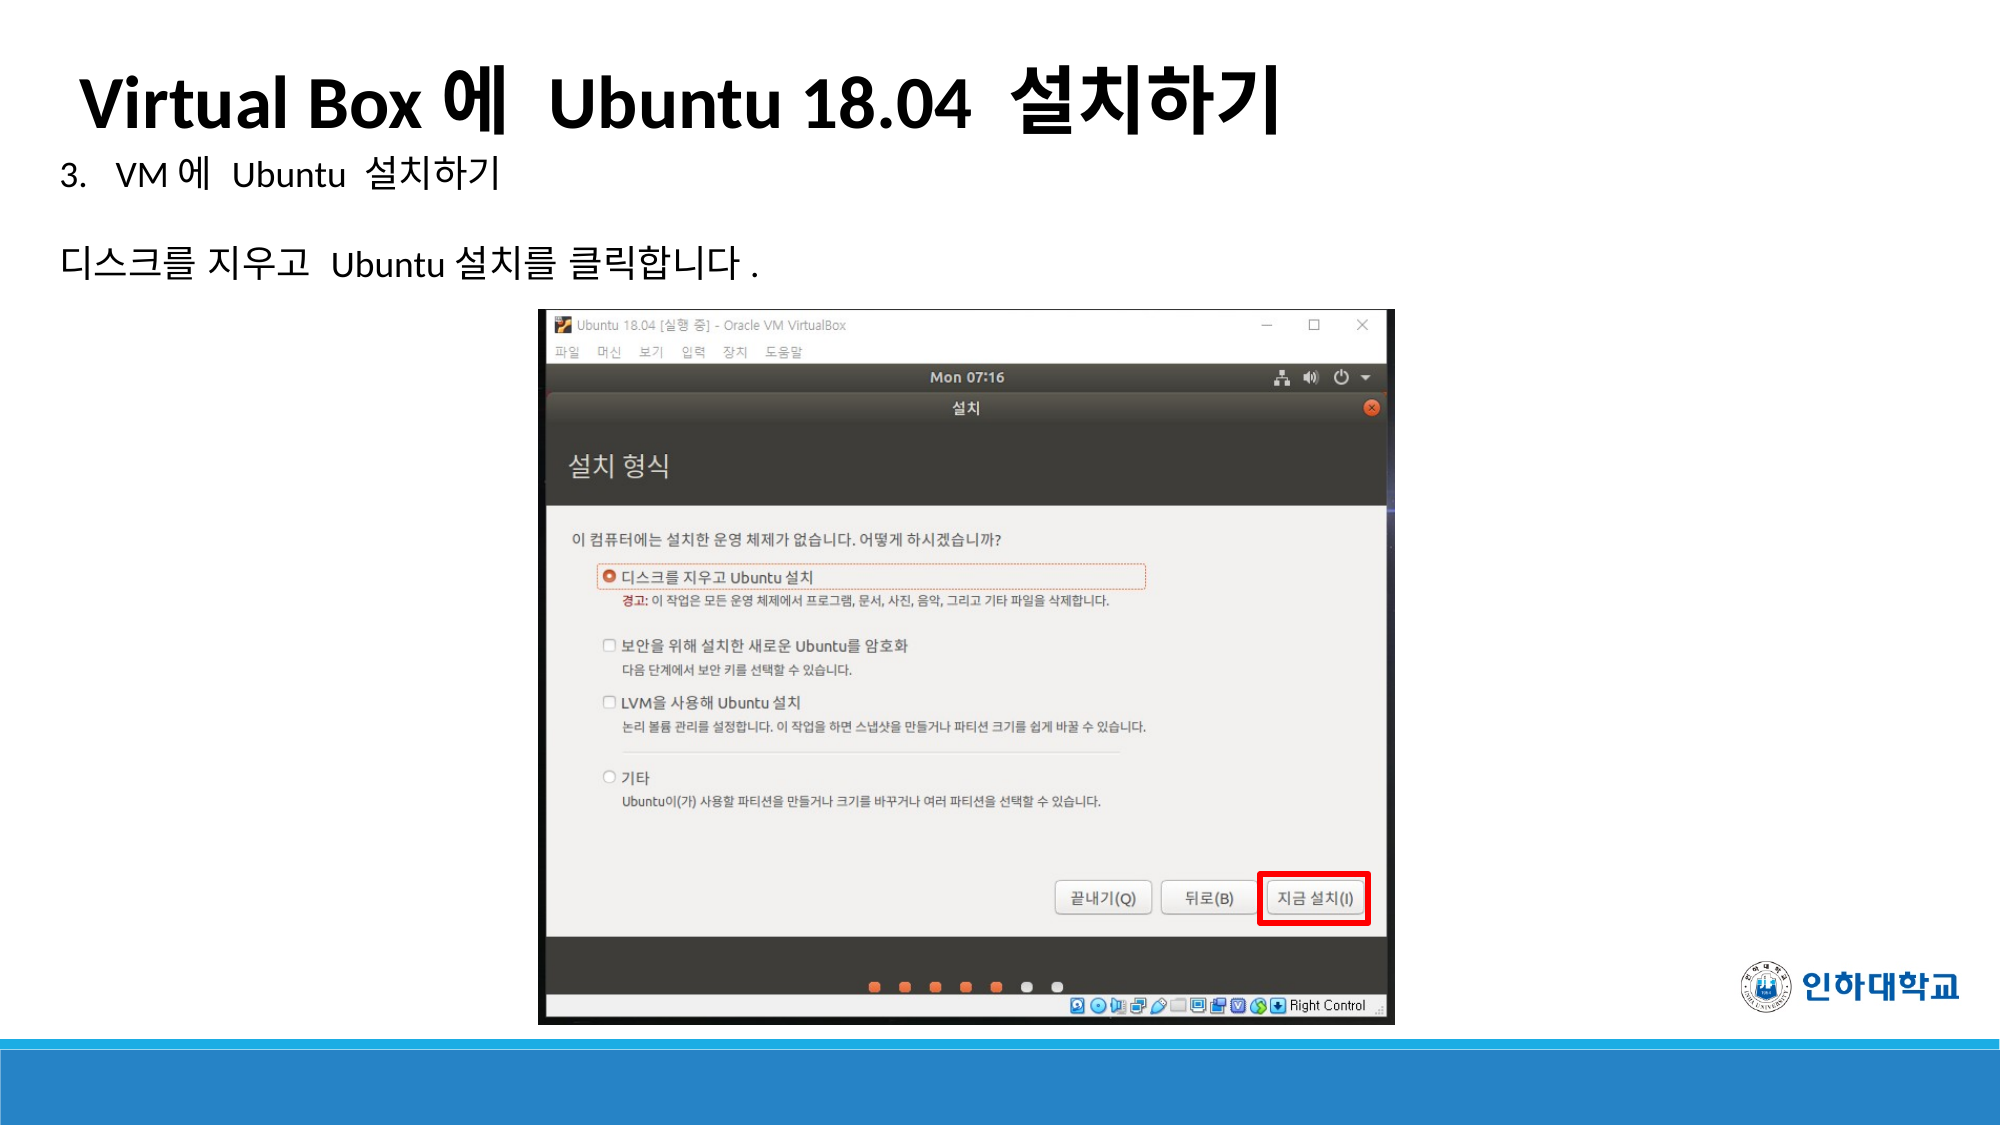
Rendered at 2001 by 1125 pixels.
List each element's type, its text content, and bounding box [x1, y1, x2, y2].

picture [538, 309, 1396, 1025]
text_box VM에 Ubuntu 설치하기 디스크를 지우고 Ubuntu설치를 클릭합니다. [44, 143, 1915, 293]
text_box Virtual Box에 Ubuntu 18.04 설치하기 [64, 45, 1869, 143]
picture [1731, 939, 1968, 1035]
